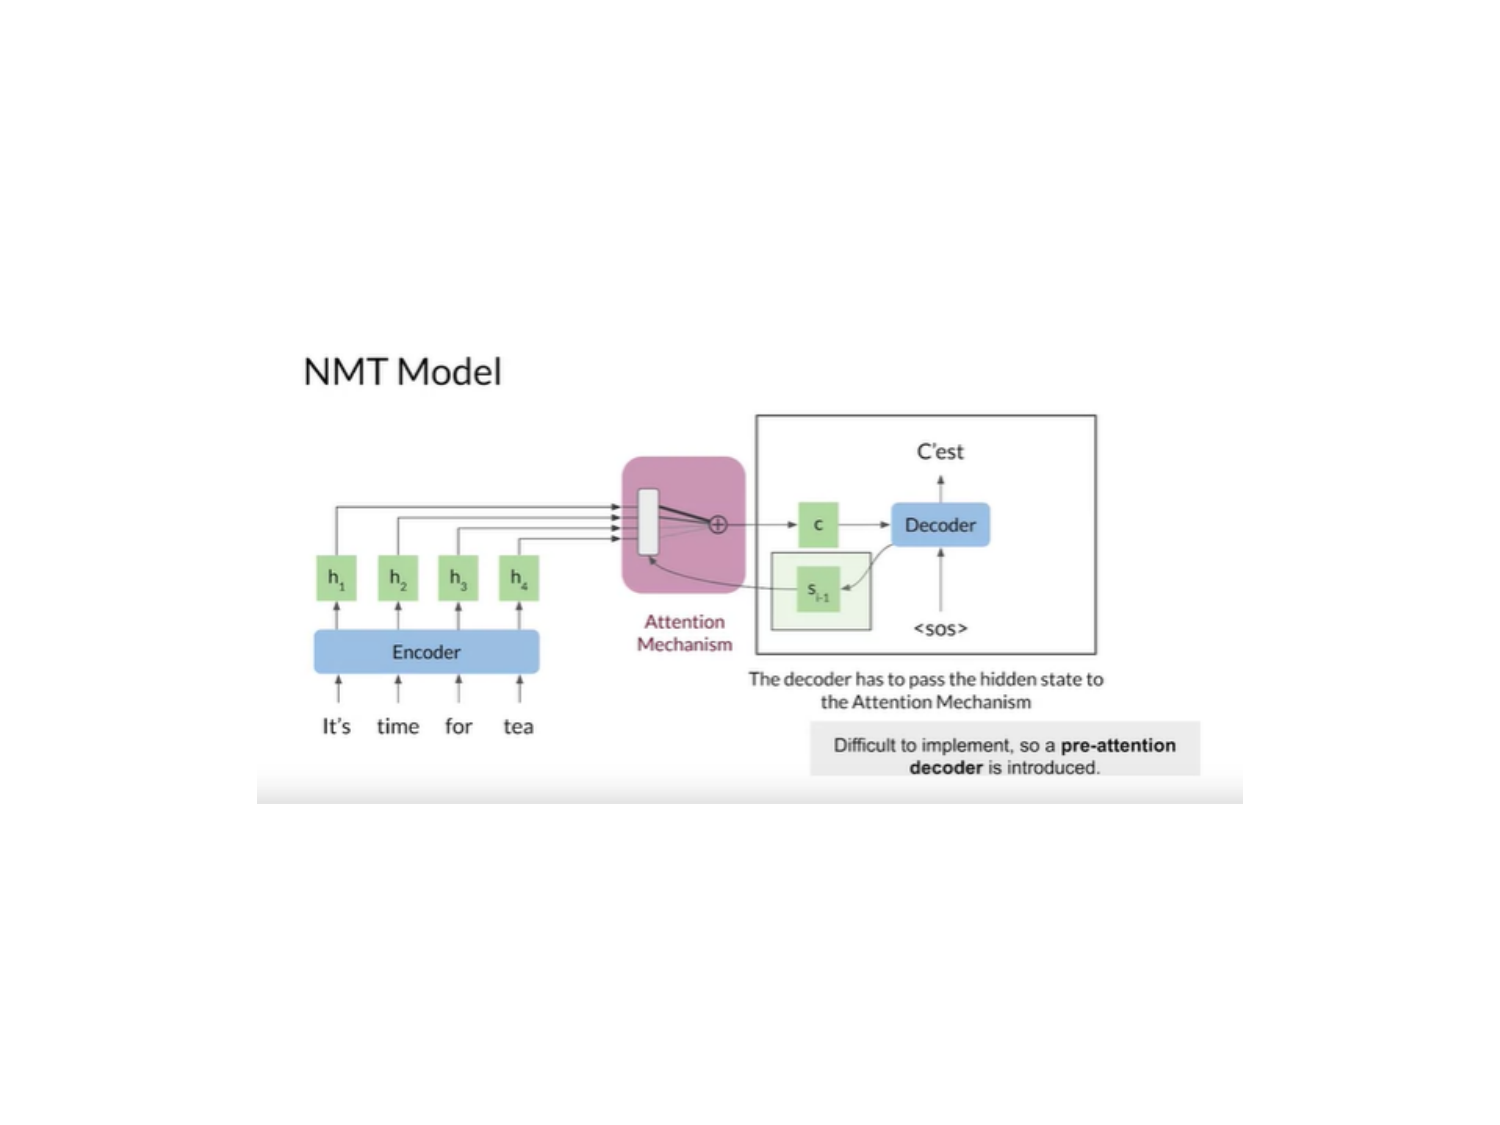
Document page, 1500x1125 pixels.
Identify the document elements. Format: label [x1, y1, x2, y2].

picture [257, 320, 1243, 805]
